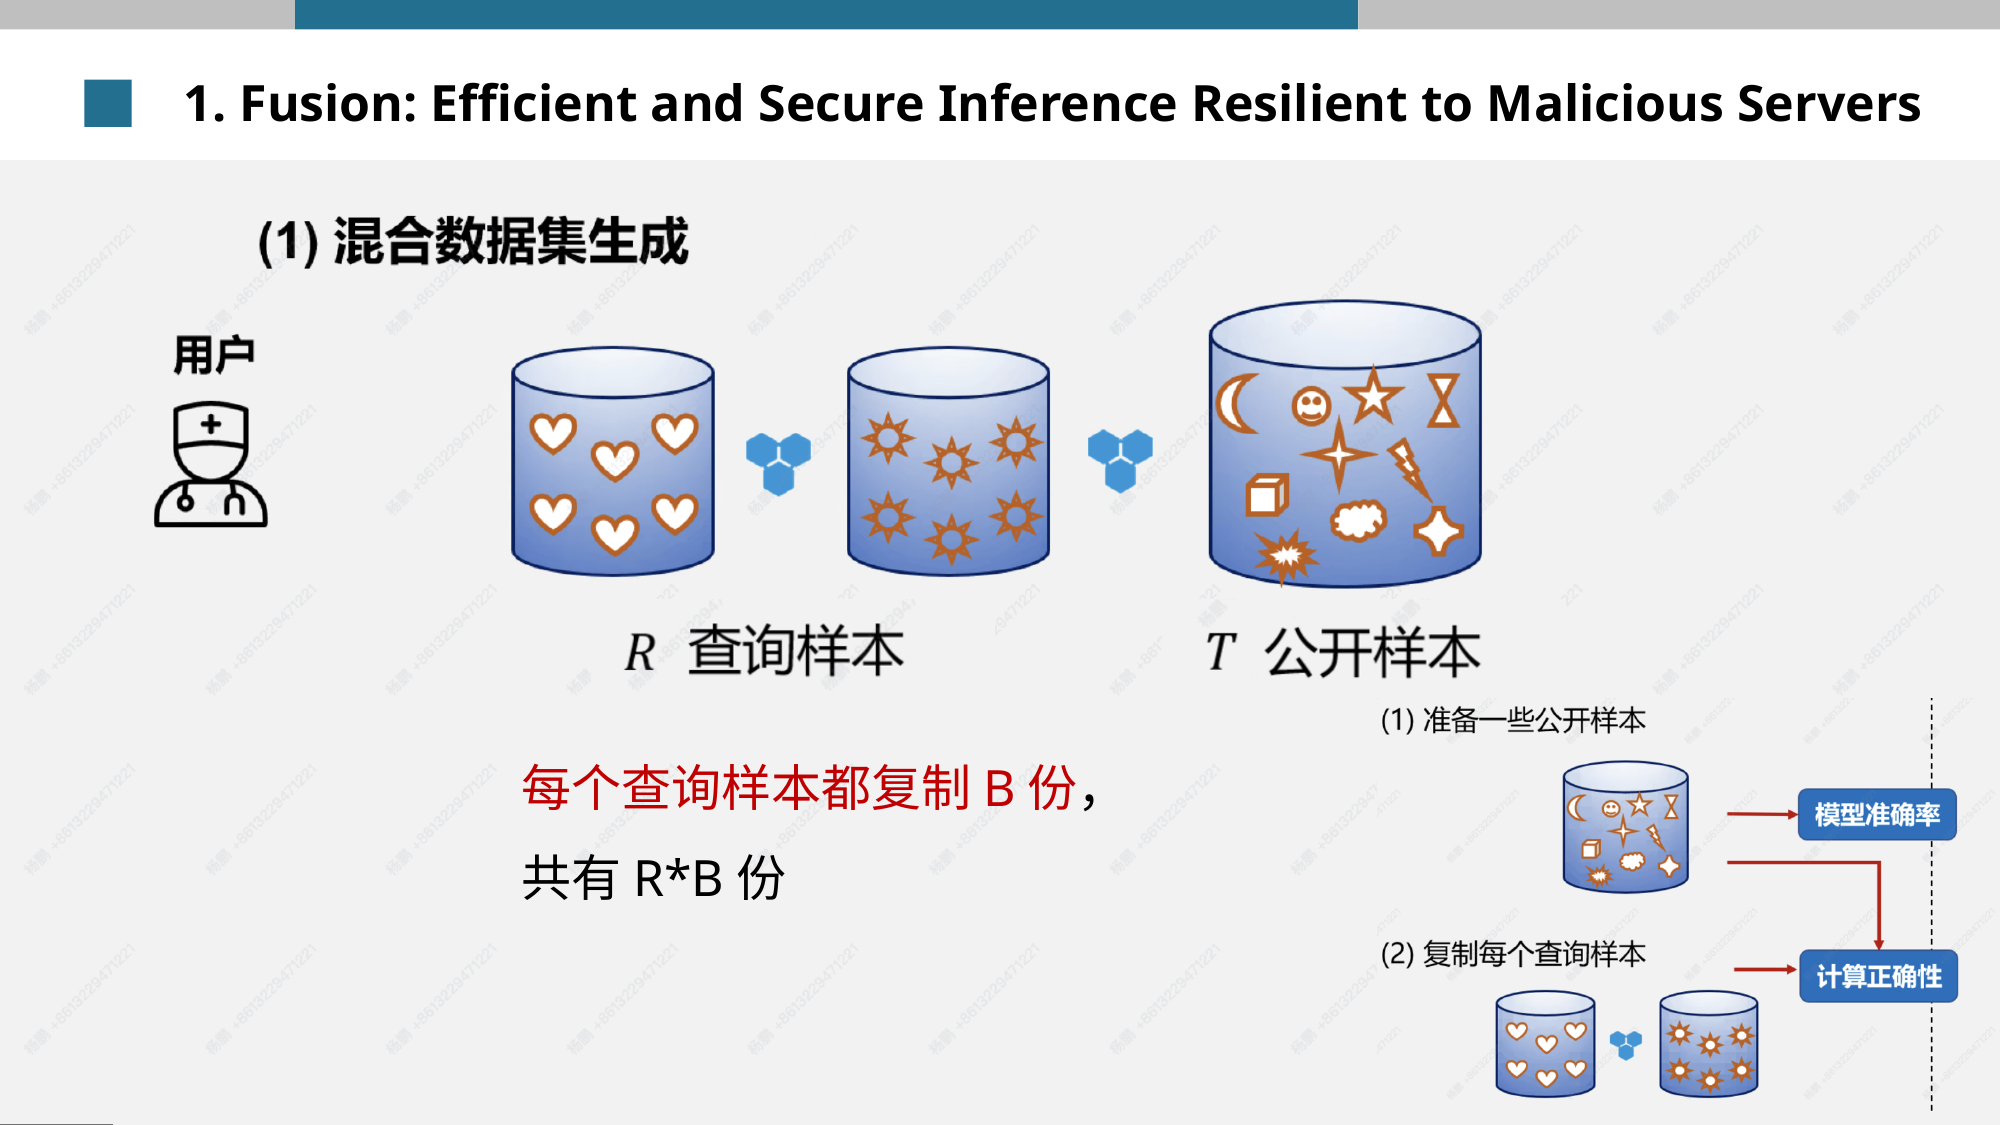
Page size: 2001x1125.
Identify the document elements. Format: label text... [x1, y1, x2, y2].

text_box 1. Fusion: Efficient and Secure Inference Resilient to Malicious Servers [169, 64, 1939, 139]
picture [0, 160, 2000, 1125]
